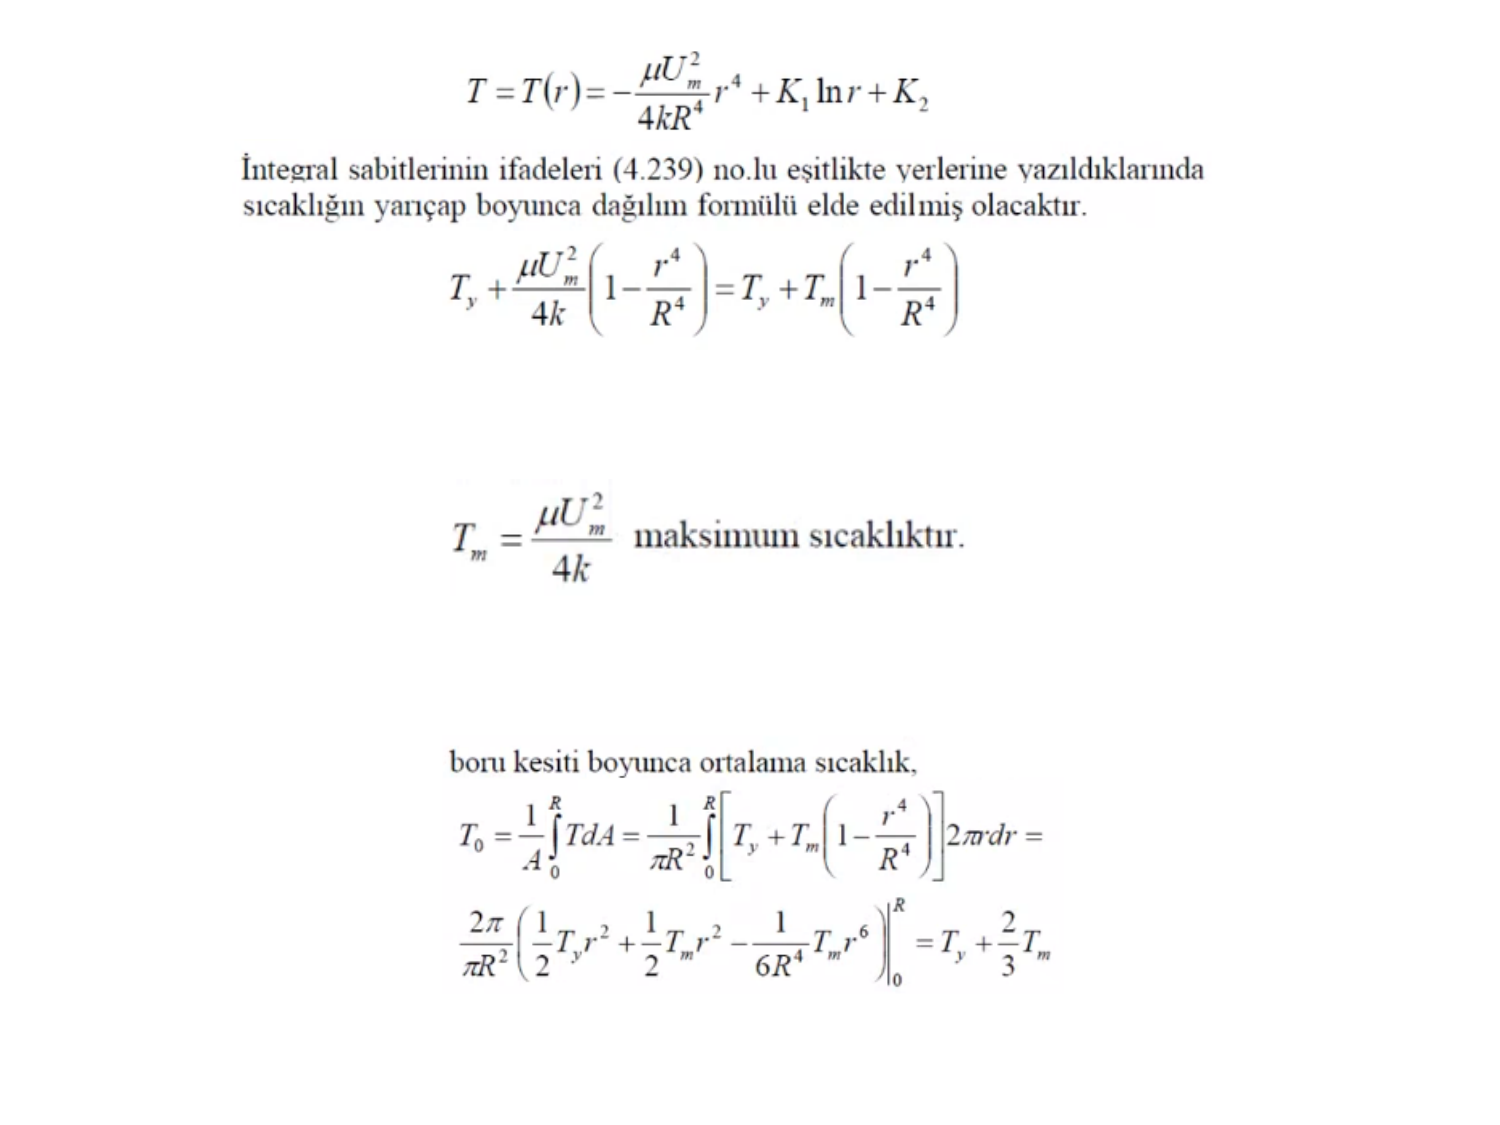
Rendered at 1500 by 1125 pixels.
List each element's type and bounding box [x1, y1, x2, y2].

picture [232, 50, 1213, 350]
picture [430, 479, 979, 603]
picture [429, 727, 1071, 995]
